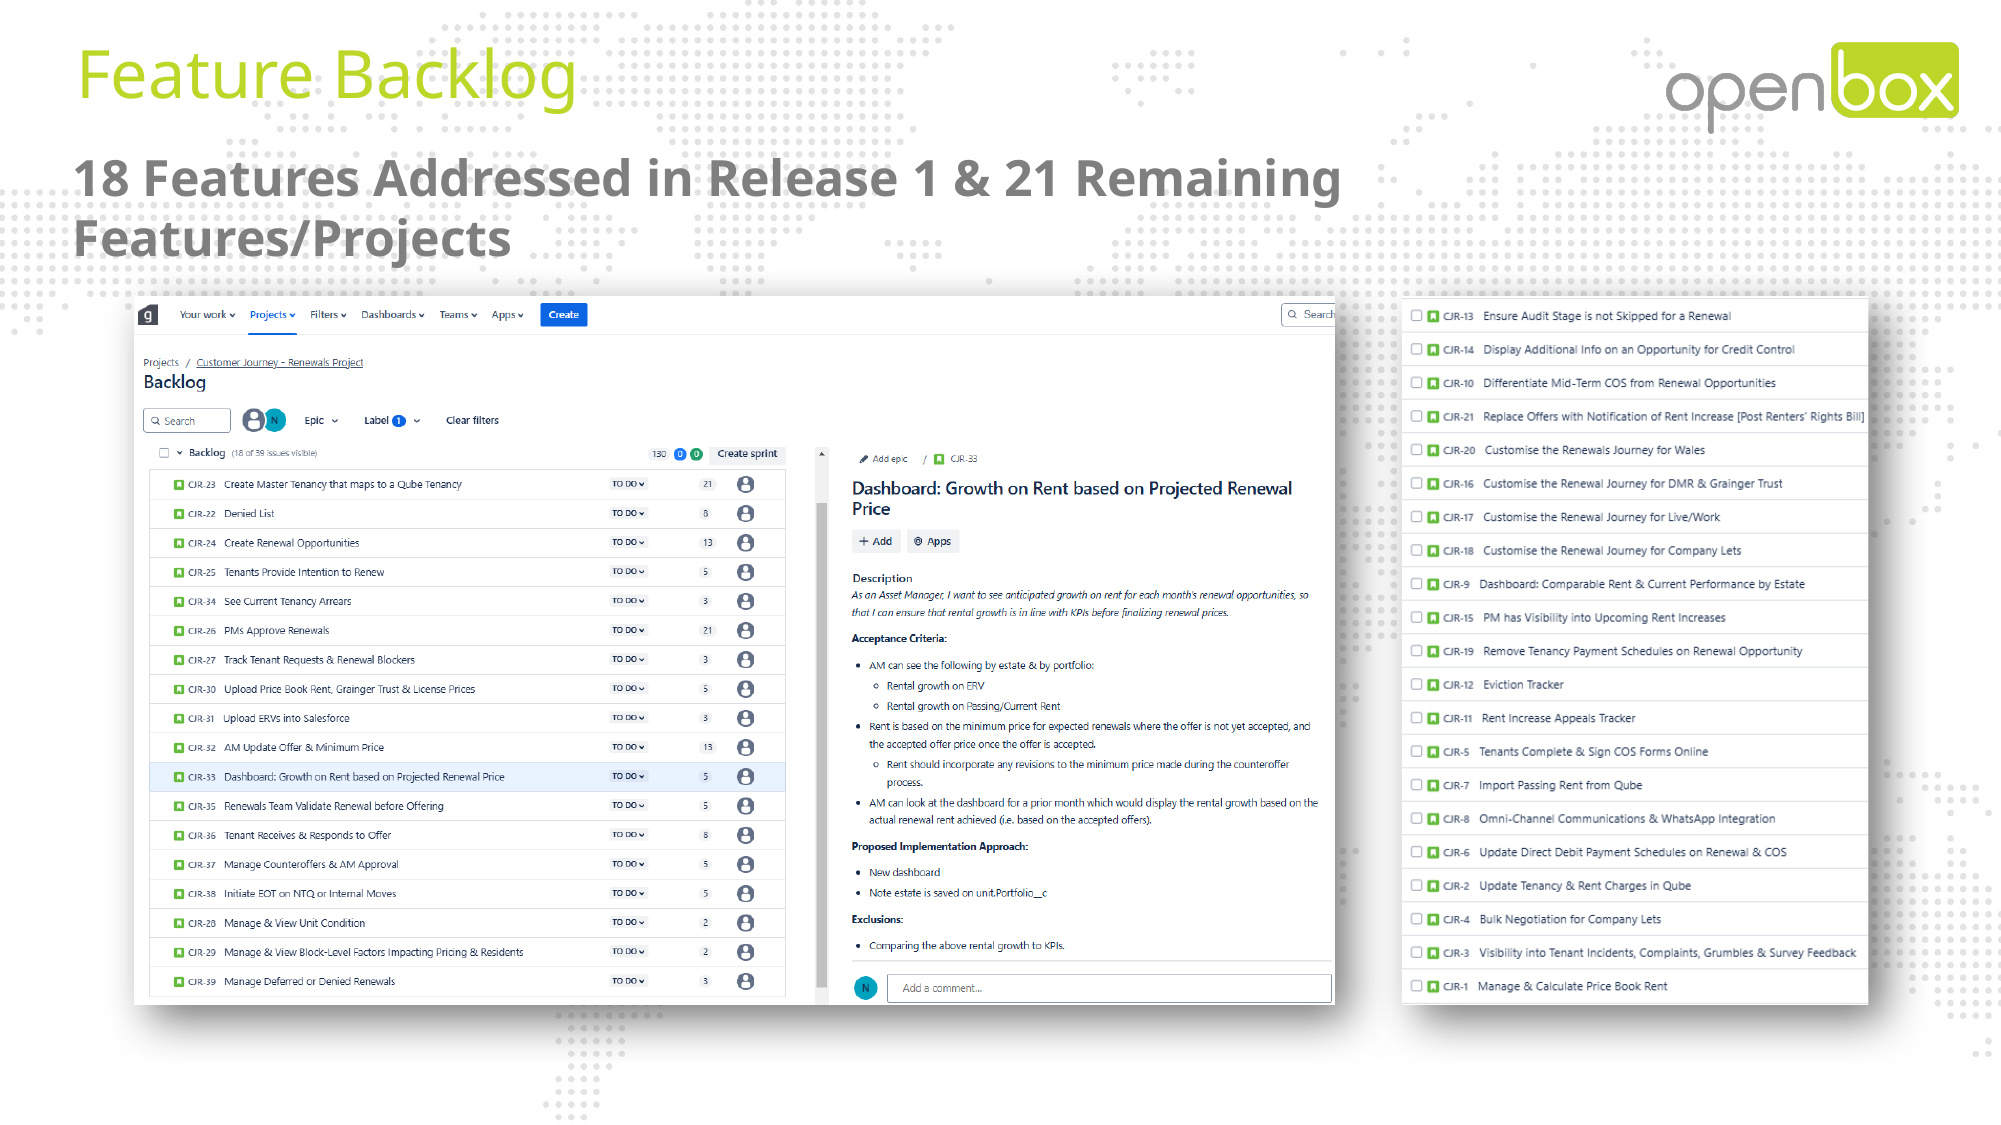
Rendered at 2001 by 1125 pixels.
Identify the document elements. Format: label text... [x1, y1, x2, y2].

picture [1401, 296, 1869, 1005]
picture [1666, 42, 1959, 134]
text_box 18 Features Addressed in Release 1 & 21 Remaining Features/Projects [57, 138, 1702, 274]
picture [134, 296, 1335, 1005]
text_box Feature Backlog [61, 33, 1476, 129]
